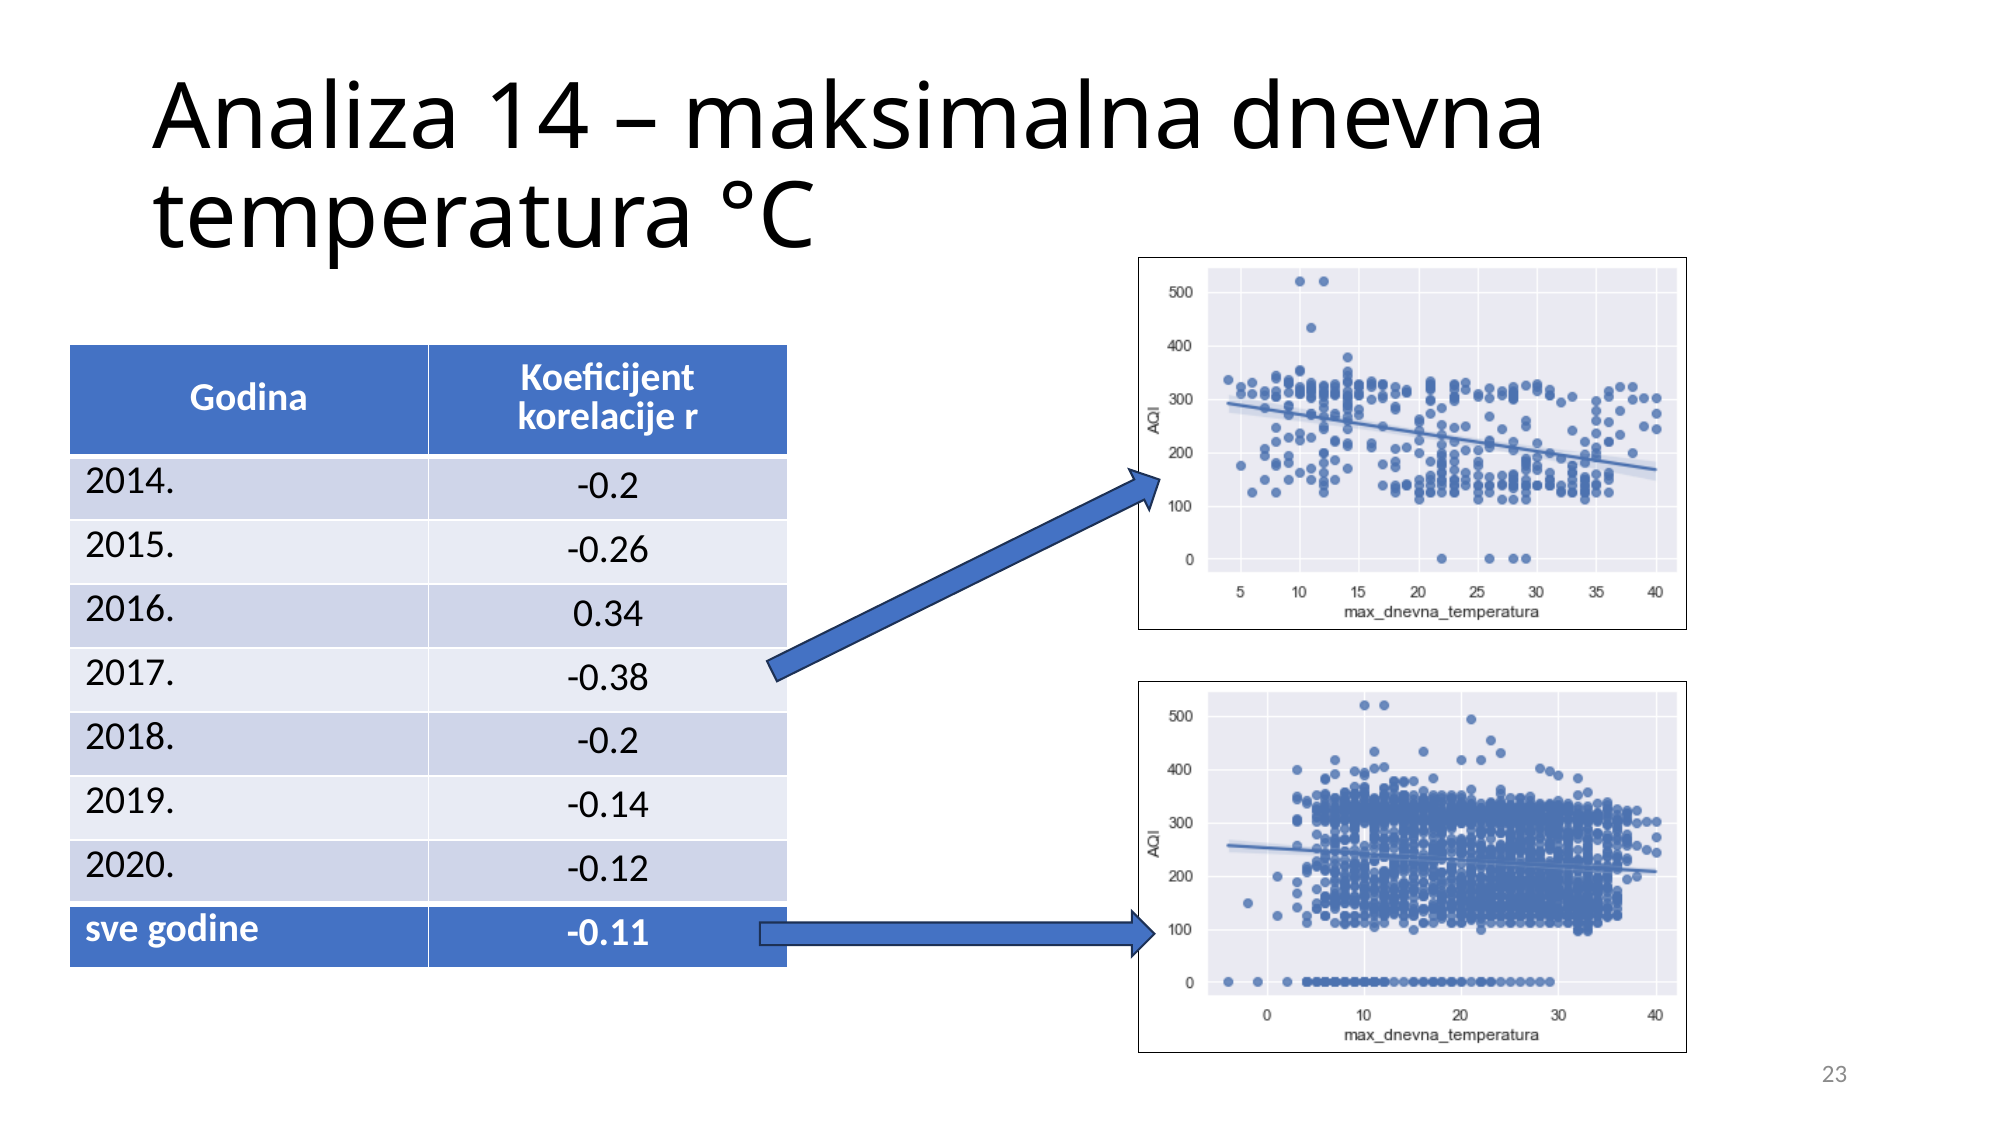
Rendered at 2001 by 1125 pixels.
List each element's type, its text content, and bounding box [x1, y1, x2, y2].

table_cell 2019. [70, 777, 428, 839]
table_cell 2020. [70, 841, 428, 901]
table_cell -0.12 [429, 841, 787, 901]
table_cell -0.11 [429, 907, 787, 967]
table_cell -0.14 [429, 777, 787, 839]
table_cell 2018. [70, 713, 428, 775]
table_cell -0.2 [429, 713, 787, 775]
picture [1138, 681, 1687, 1053]
table_cell -0.26 [429, 521, 787, 583]
table_cell 2014. [70, 459, 428, 519]
table_cell 0.34 [429, 585, 787, 647]
table_cell -0.38 [429, 649, 787, 711]
picture [1138, 257, 1687, 630]
title Analiza 14 – maksimalna dnevna temperatura °C [137, 59, 1946, 278]
table_cell 2016. [70, 585, 428, 647]
table_cell 2017. [70, 649, 428, 711]
text_box [765, 467, 1138, 683]
table_header Godina [70, 345, 428, 454]
table_cell -0.2 [429, 459, 787, 519]
slide_number 23 [1412, 1042, 1863, 1103]
text_box [758, 908, 1138, 959]
table_cell 2015. [70, 521, 428, 583]
table_header Koeficijent korelacije r [429, 345, 787, 454]
table_cell sve godine [70, 907, 428, 967]
